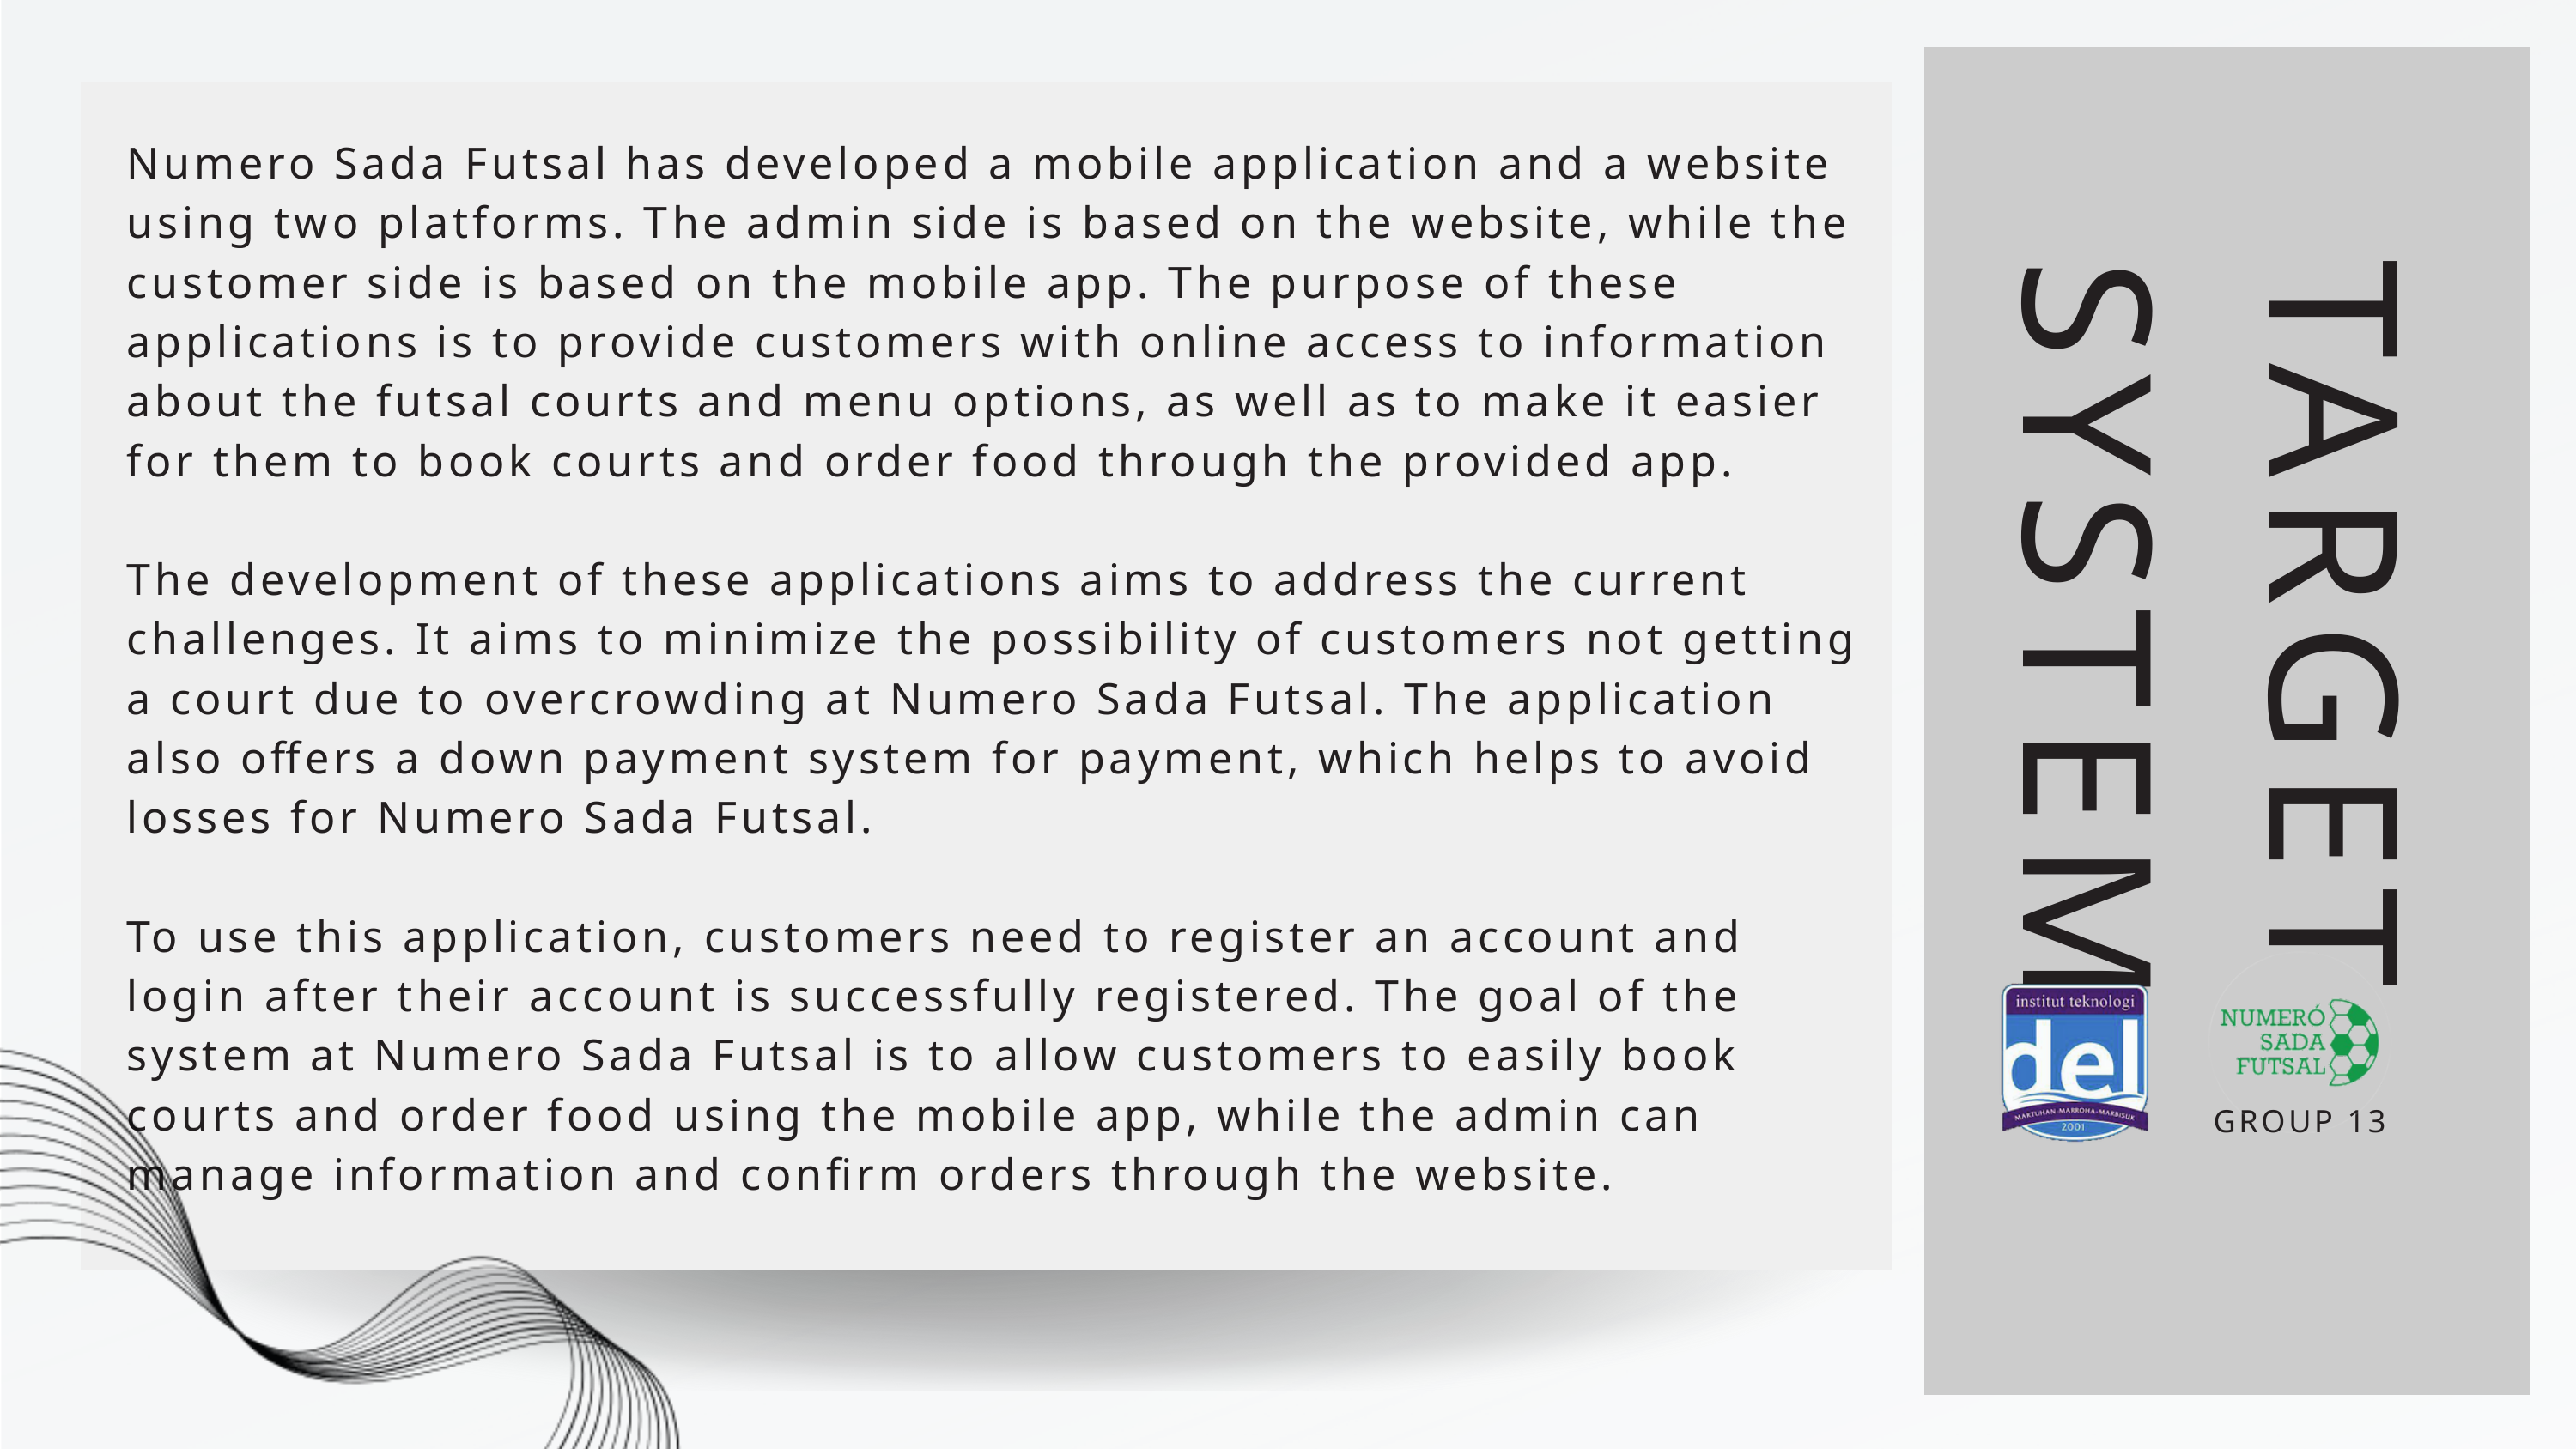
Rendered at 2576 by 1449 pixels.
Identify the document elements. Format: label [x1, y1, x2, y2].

text_box [1924, 47, 2530, 1396]
picture [0, 0, 2576, 1449]
text_box [80, 82, 1893, 1270]
